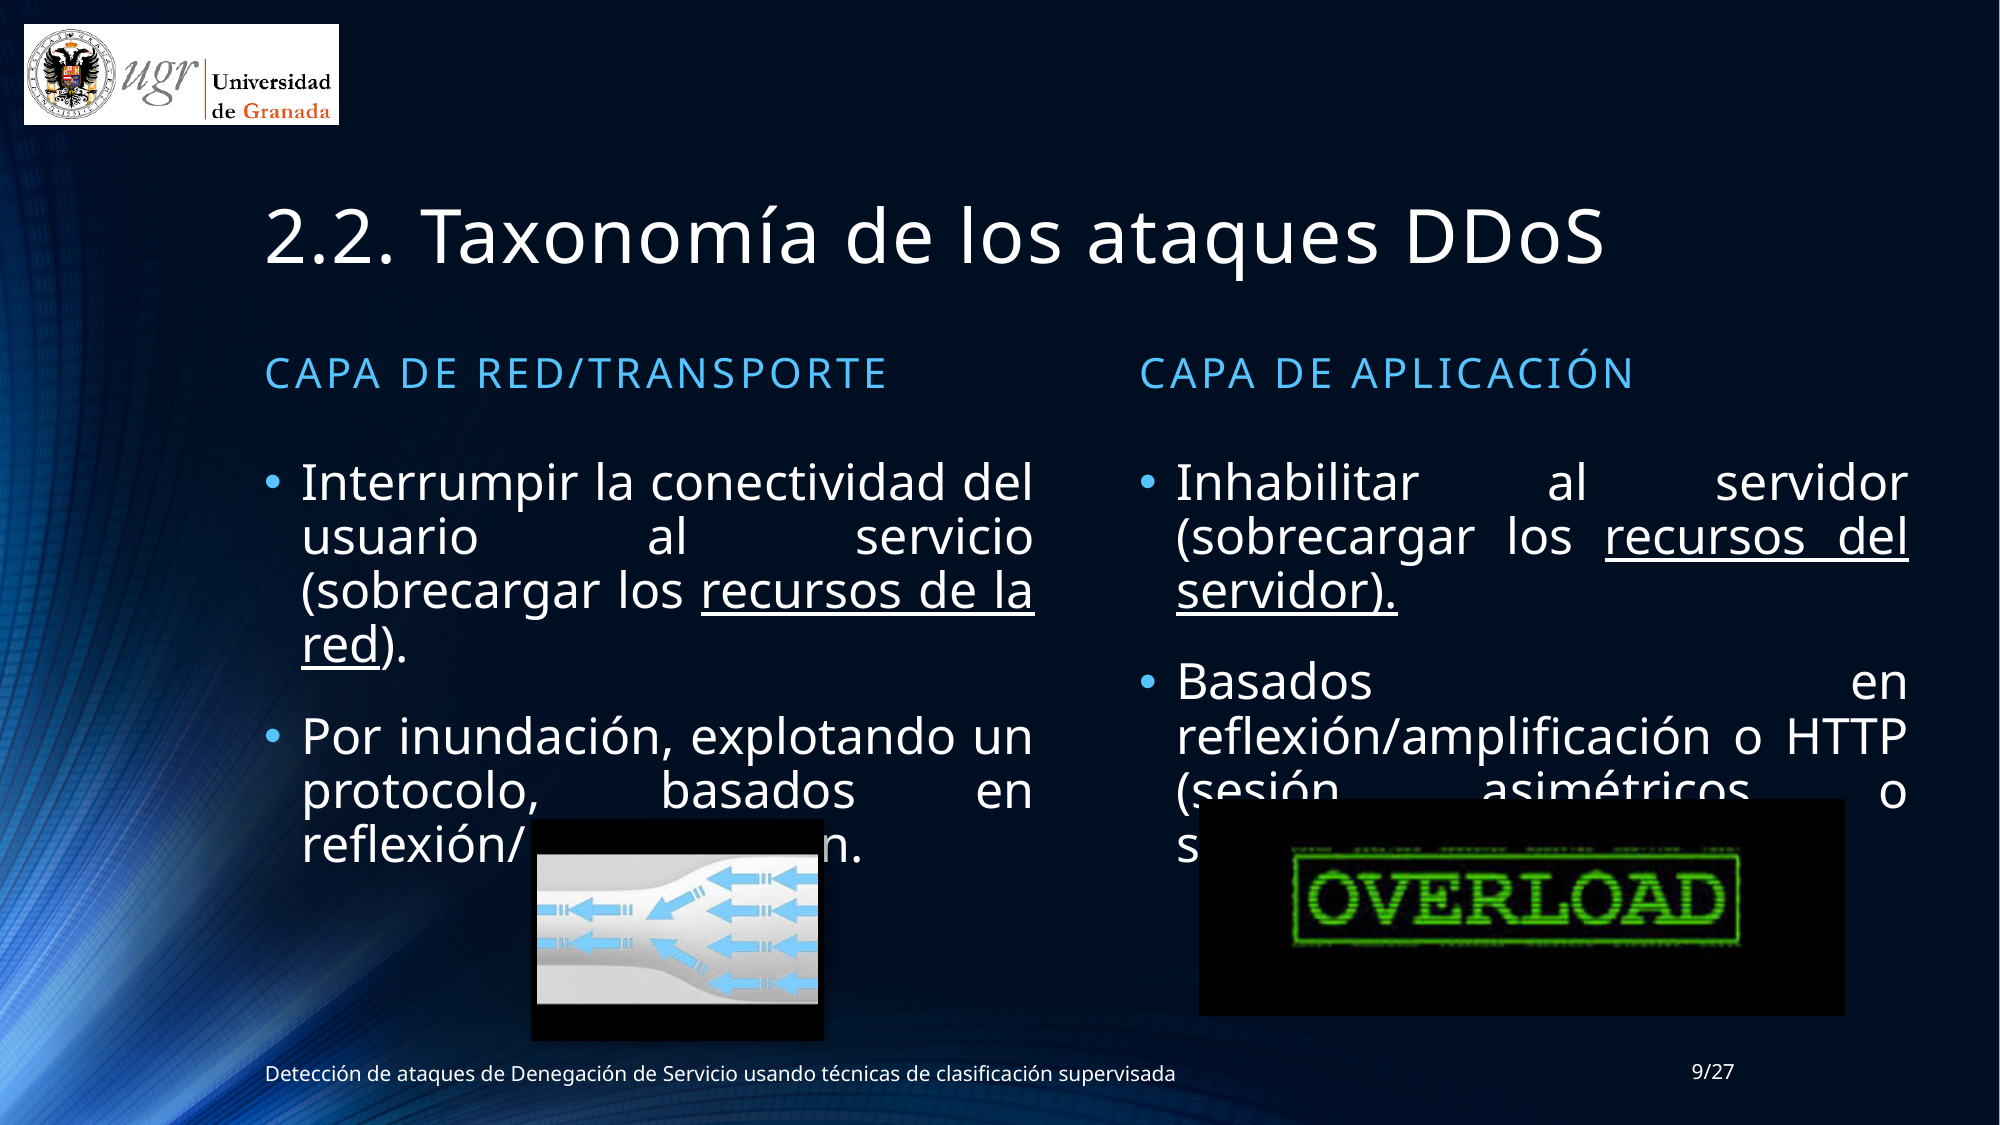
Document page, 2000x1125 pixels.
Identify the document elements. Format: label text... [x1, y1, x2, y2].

picture [0, 0, 2000, 1125]
list Interrumpir la conectividad del usuario al servicio (sobrecargar los recursos de la red). Por inundación, explotando un protocolo, basados en reflexión/ amplificación. [249, 450, 1050, 988]
slide_number 9/27 [1612, 1050, 1750, 1096]
footer Detección de ataques de Denegación de Servicio usando técnicas de clasificación supervisada [249, 1050, 1325, 1096]
list Inhabilitar al servidor (sobrecargar los recursos del servidor). Basados en reflexión/amplificación o HTTP (sesión, asimétricos o solicitud/respuesta lenta). [1124, 450, 1925, 988]
title 2.2. Taxonomía de los ataques DDoS [249, 62, 1750, 288]
list Capa de red/transporte [249, 312, 1050, 438]
list Capa de aplicación [1124, 312, 1925, 438]
